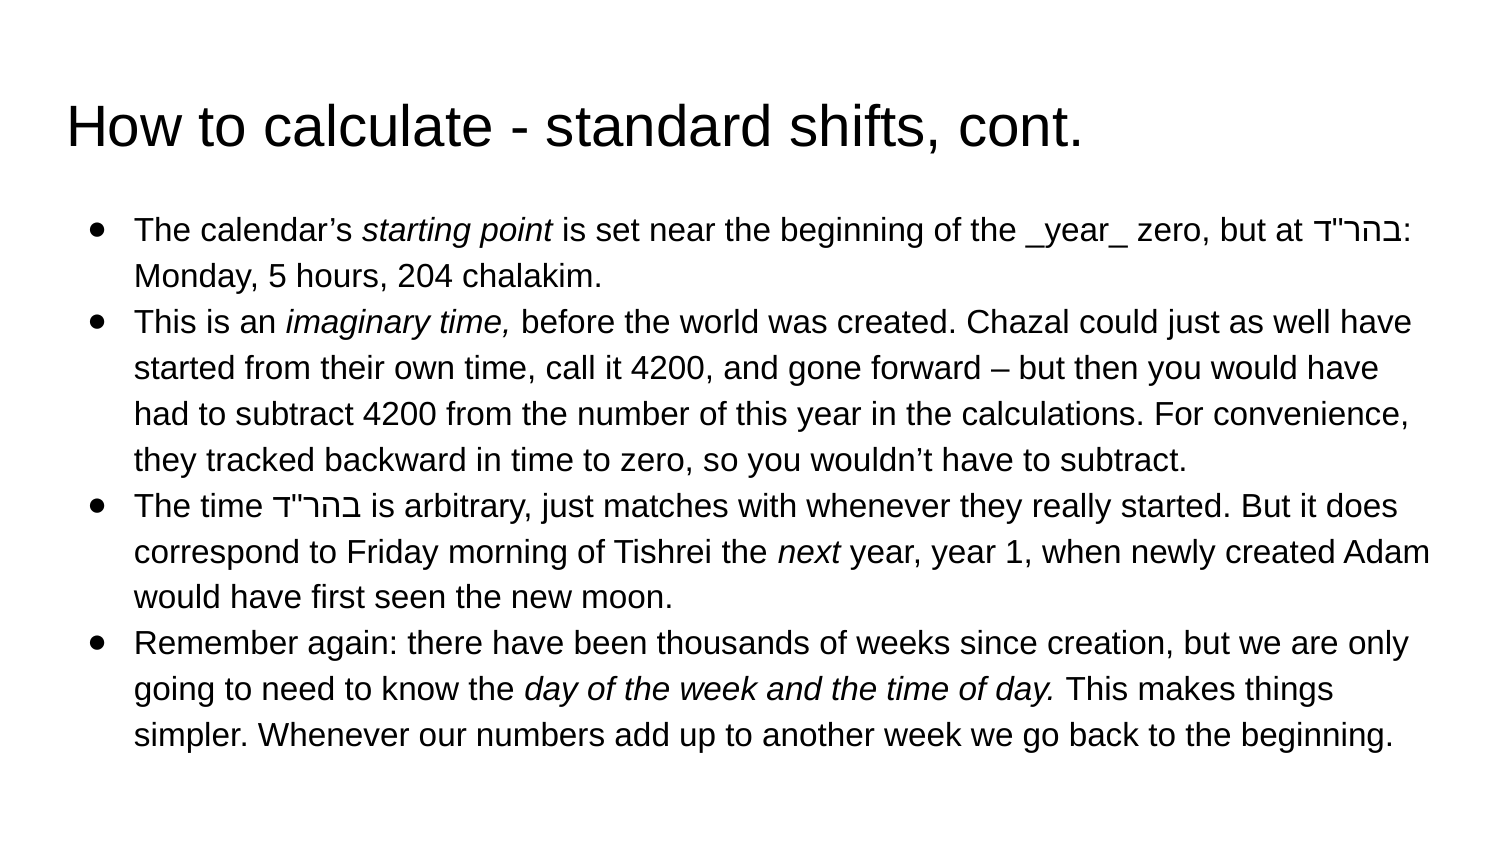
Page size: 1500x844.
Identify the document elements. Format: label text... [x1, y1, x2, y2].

title How to calculate - standard shifts, cont. [51, 72, 1449, 167]
list The calendar’s starting point is set near the beginning of the _year_ zero, but at בהר"ד: Monday, 5 hours, 204 chalakim. This is an imaginary time, before the world was created. Chazal could just as well have started from their own time, call it 4200, and gone forward – but then you would have had to subtract 4200 from the number of this year in the calculations. For convenience, they tracked backward in time to zero, so you wouldn’t have to subtract. The time בהר"ד is arbitrary, just matches with whenever they really started. But it does correspond to Friday morning of Tishrei the next year, year 1, when newly created Adam would have first seen the new moon. Remember again: there have been thousands of weeks since creation, but we are only going to need to know the day of the week and the time of day. This makes things simpler. Whenever our numbers add up to another week we go back to the beginning. [51, 187, 1449, 783]
